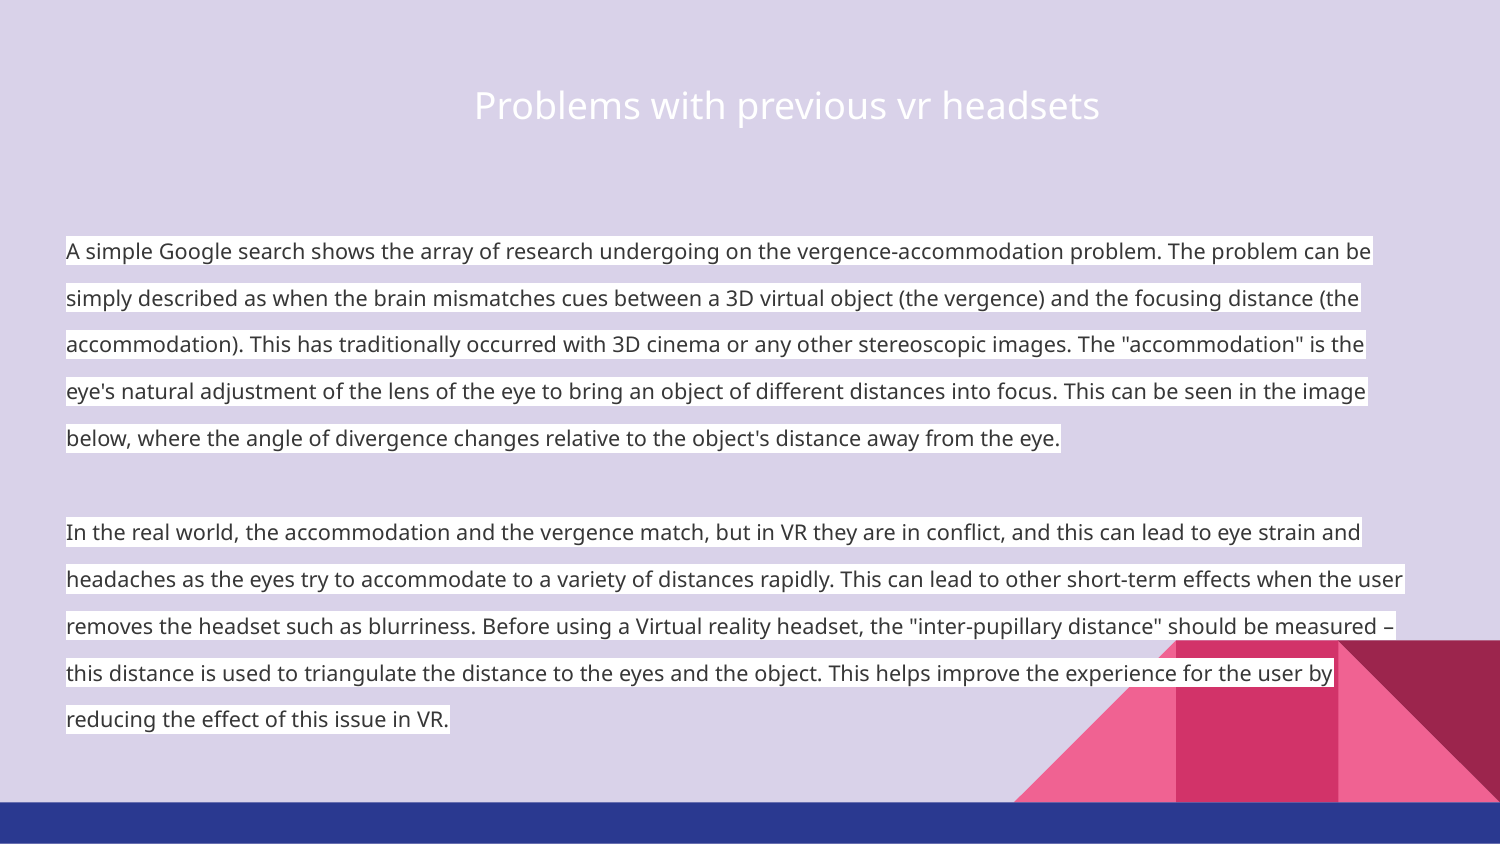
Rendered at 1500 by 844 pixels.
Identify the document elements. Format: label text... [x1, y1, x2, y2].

title Problems with previous vr headsets [51, 67, 1449, 167]
list A simple Google search shows the array of research undergoing on the vergence-accommodation problem. The problem can be simply described as when the brain mismatches cues between a 3D virtual object (the vergence) and the focusing distance (the accommodation). This has traditionally occurred with 3D cinema or any other stereoscopic images. The "accommodation" is the eye's natural adjustment of the lens of the eye to bring an object of different distances into focus. This can be seen in the image below, where the angle of divergence changes relative to the object's distance away from the eye. In the real world, the accommodation and the vergence match, but in VR they are in conflict, and this can lead to eye strain and headaches as the eyes try to accommodate to a variety of distances rapidly. This can lead to other short-term effects when the user removes the headset such as blurriness. Before using a Virtual reality headset, the "inter-pupillary distance" should be measured – this distance is used to triangulate the distance to the eyes and the object. This helps improve the experience for the user by reducing the effect of this issue in VR. [51, 201, 1449, 750]
